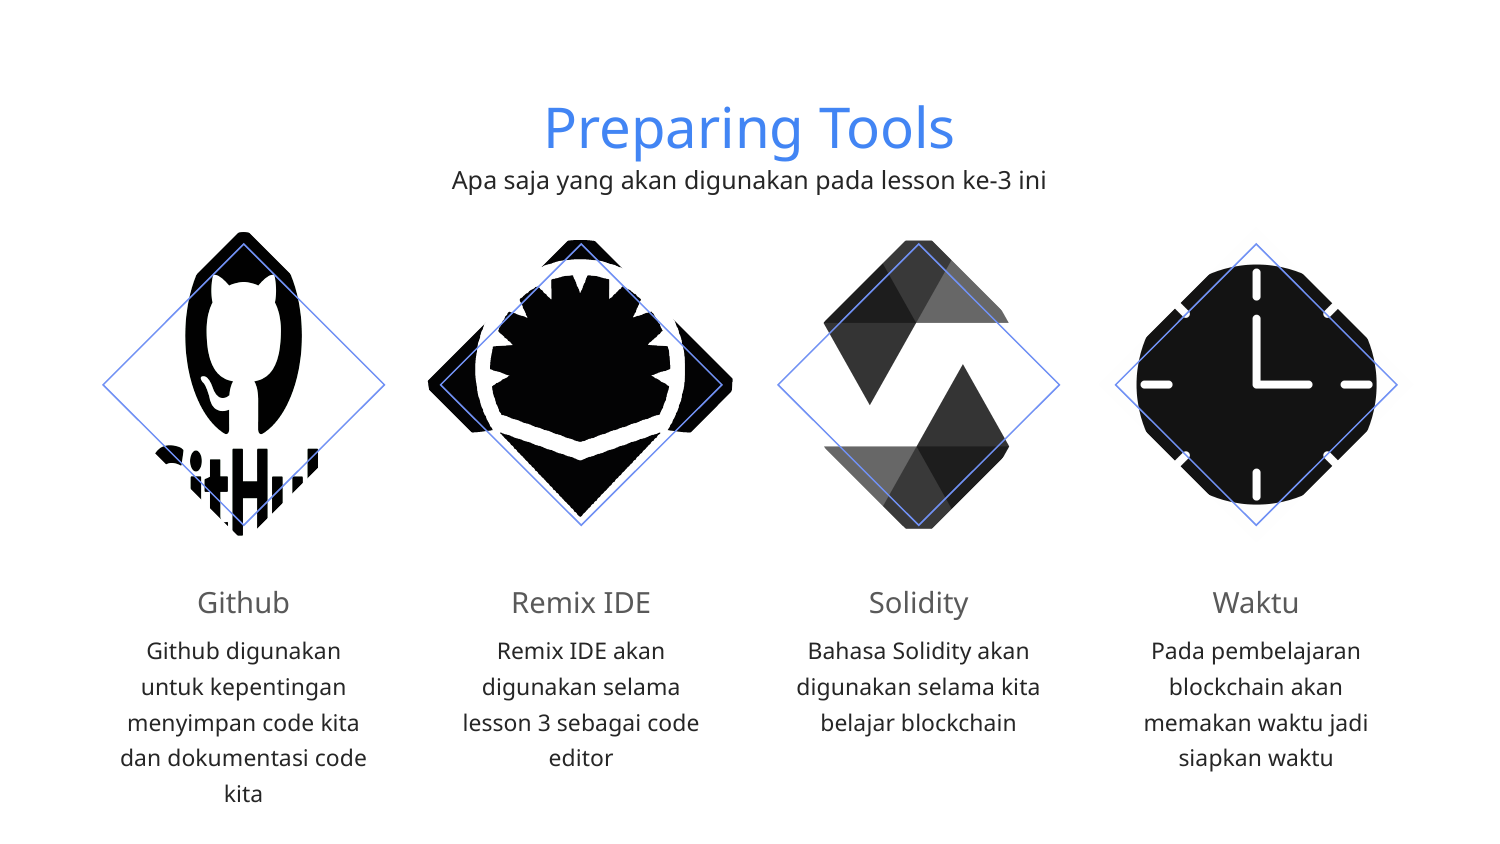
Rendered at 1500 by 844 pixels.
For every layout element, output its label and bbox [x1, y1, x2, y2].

picture [86, 227, 402, 542]
picture [423, 227, 739, 542]
text_box [102, 568, 385, 738]
picture [1098, 227, 1414, 542]
text_box [777, 568, 1060, 738]
text_box [102, 70, 1398, 201]
text_box [440, 568, 723, 738]
text_box [1115, 568, 1398, 738]
picture [761, 227, 1077, 542]
